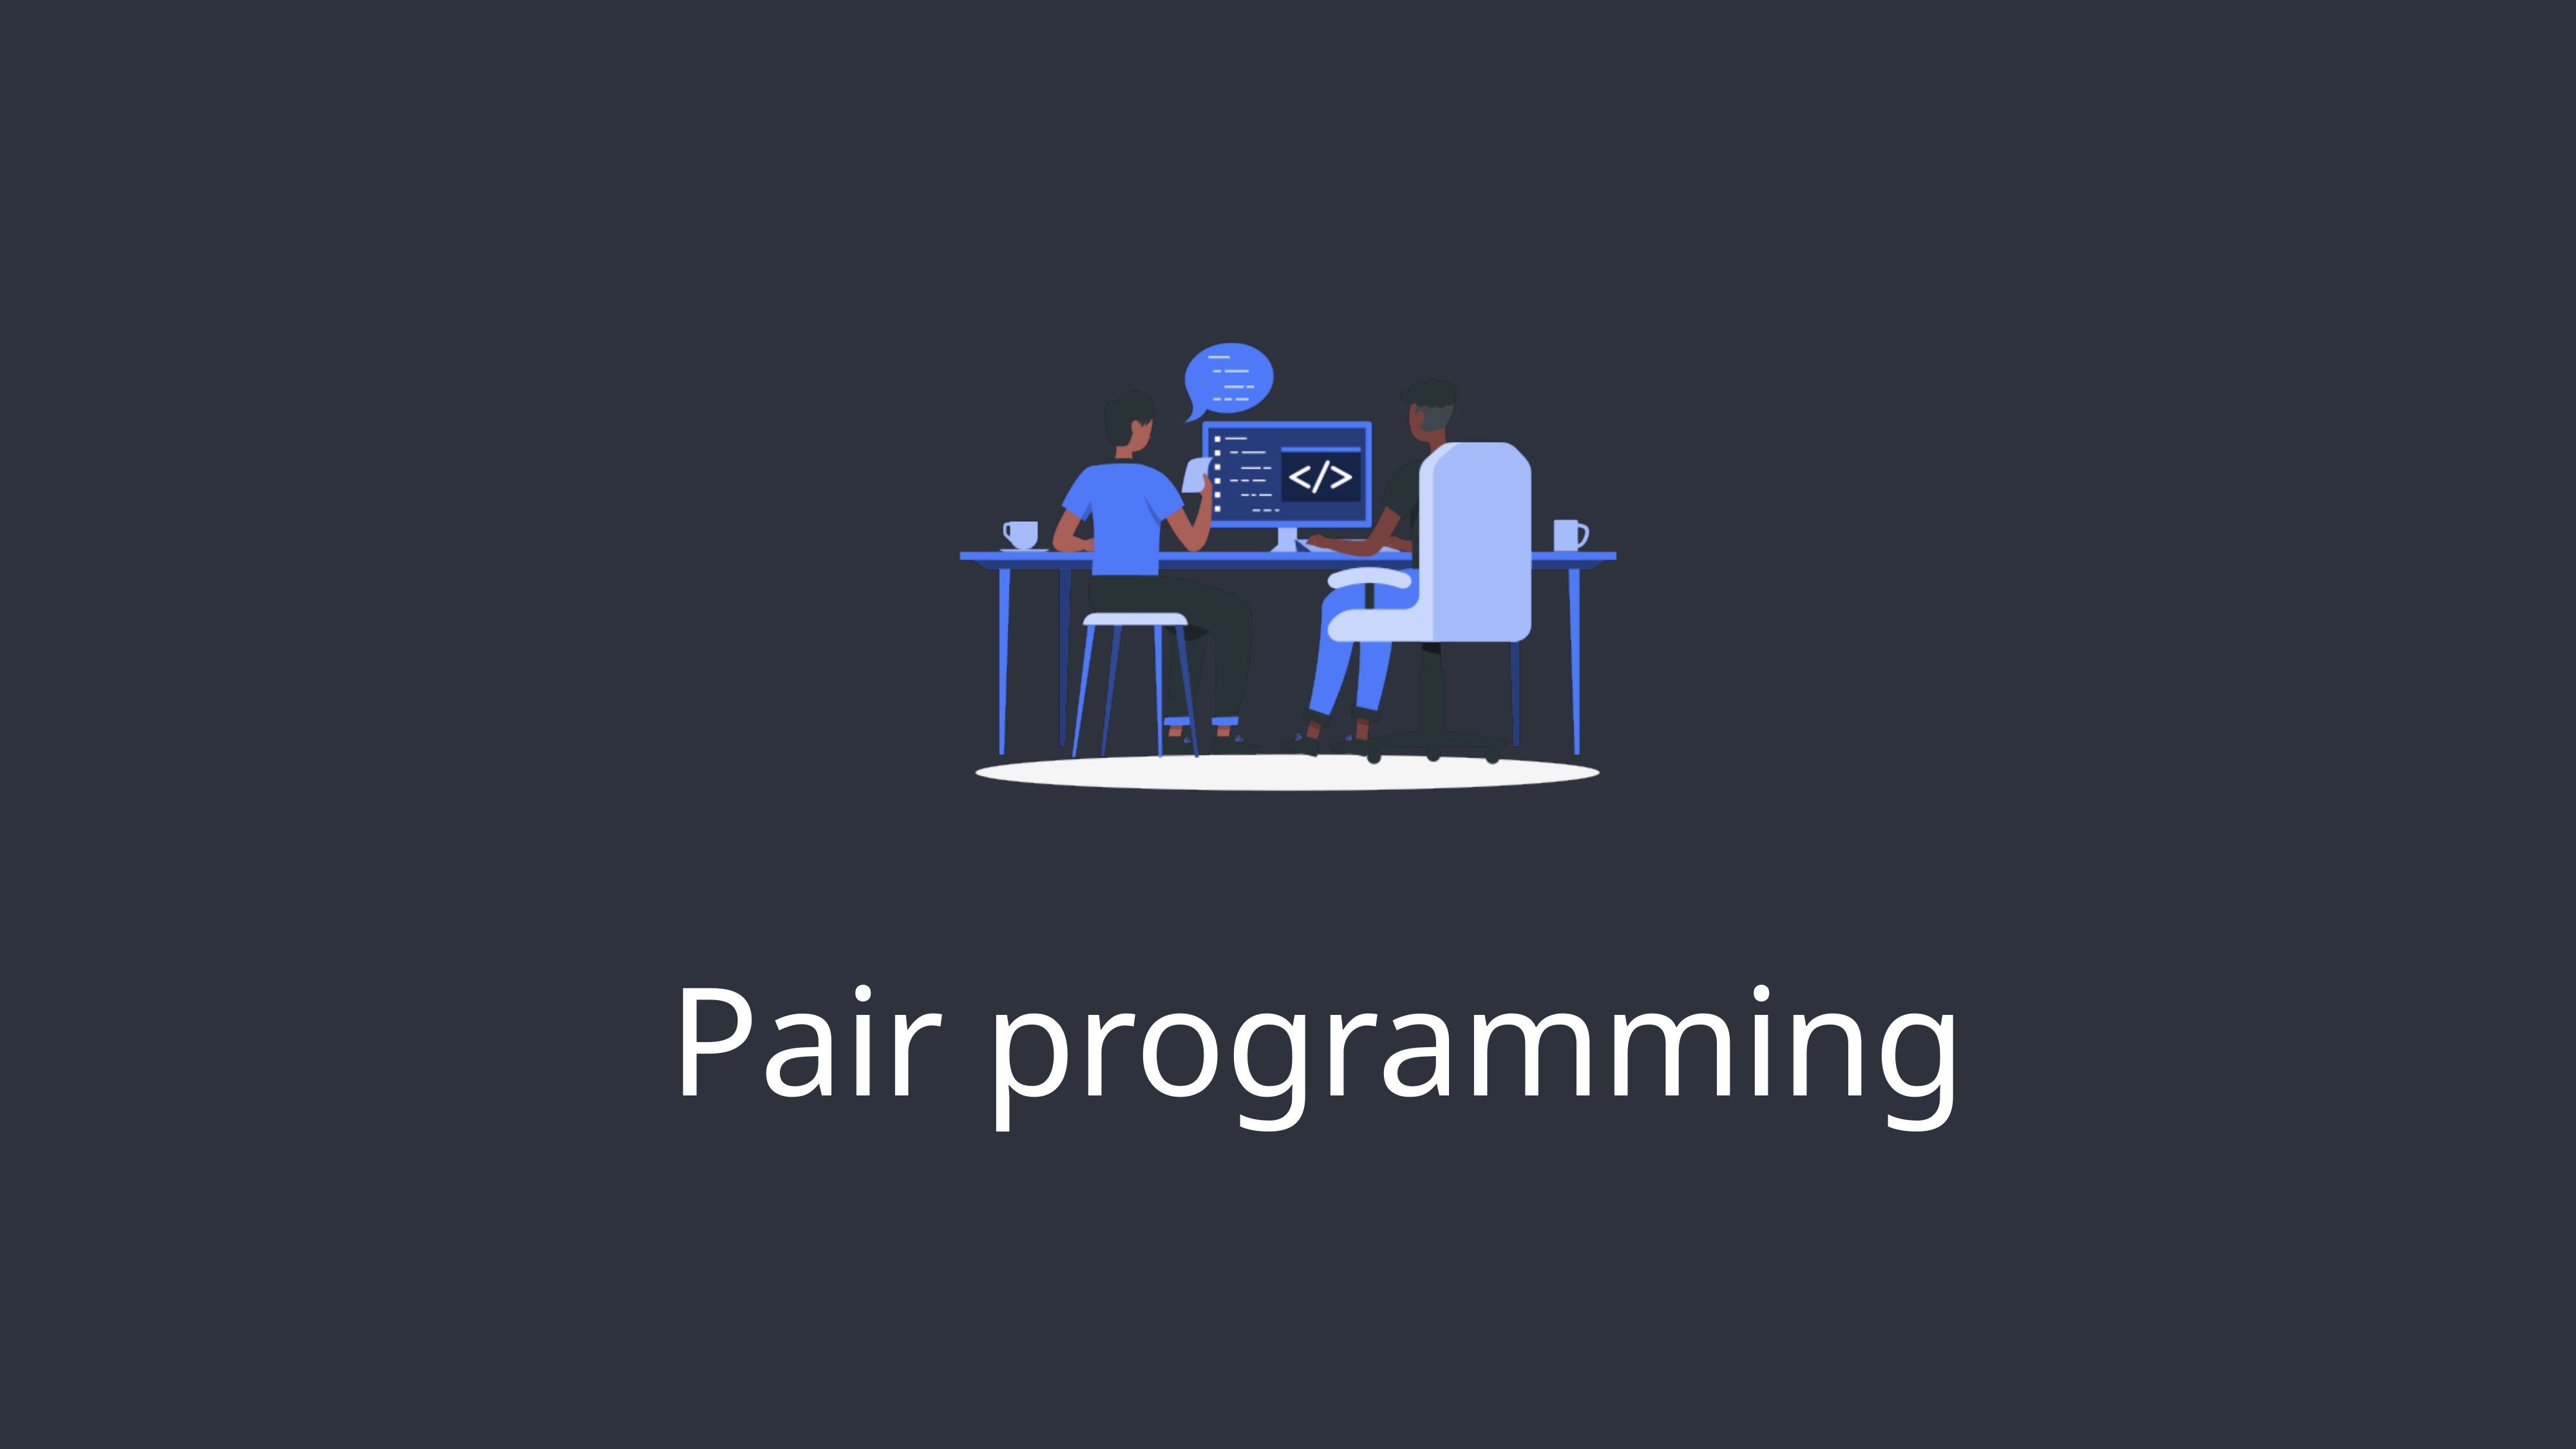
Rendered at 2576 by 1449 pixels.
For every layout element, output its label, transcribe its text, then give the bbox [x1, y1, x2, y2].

title Pair programming [217, 639, 2418, 1132]
picture [889, 113, 1690, 915]
